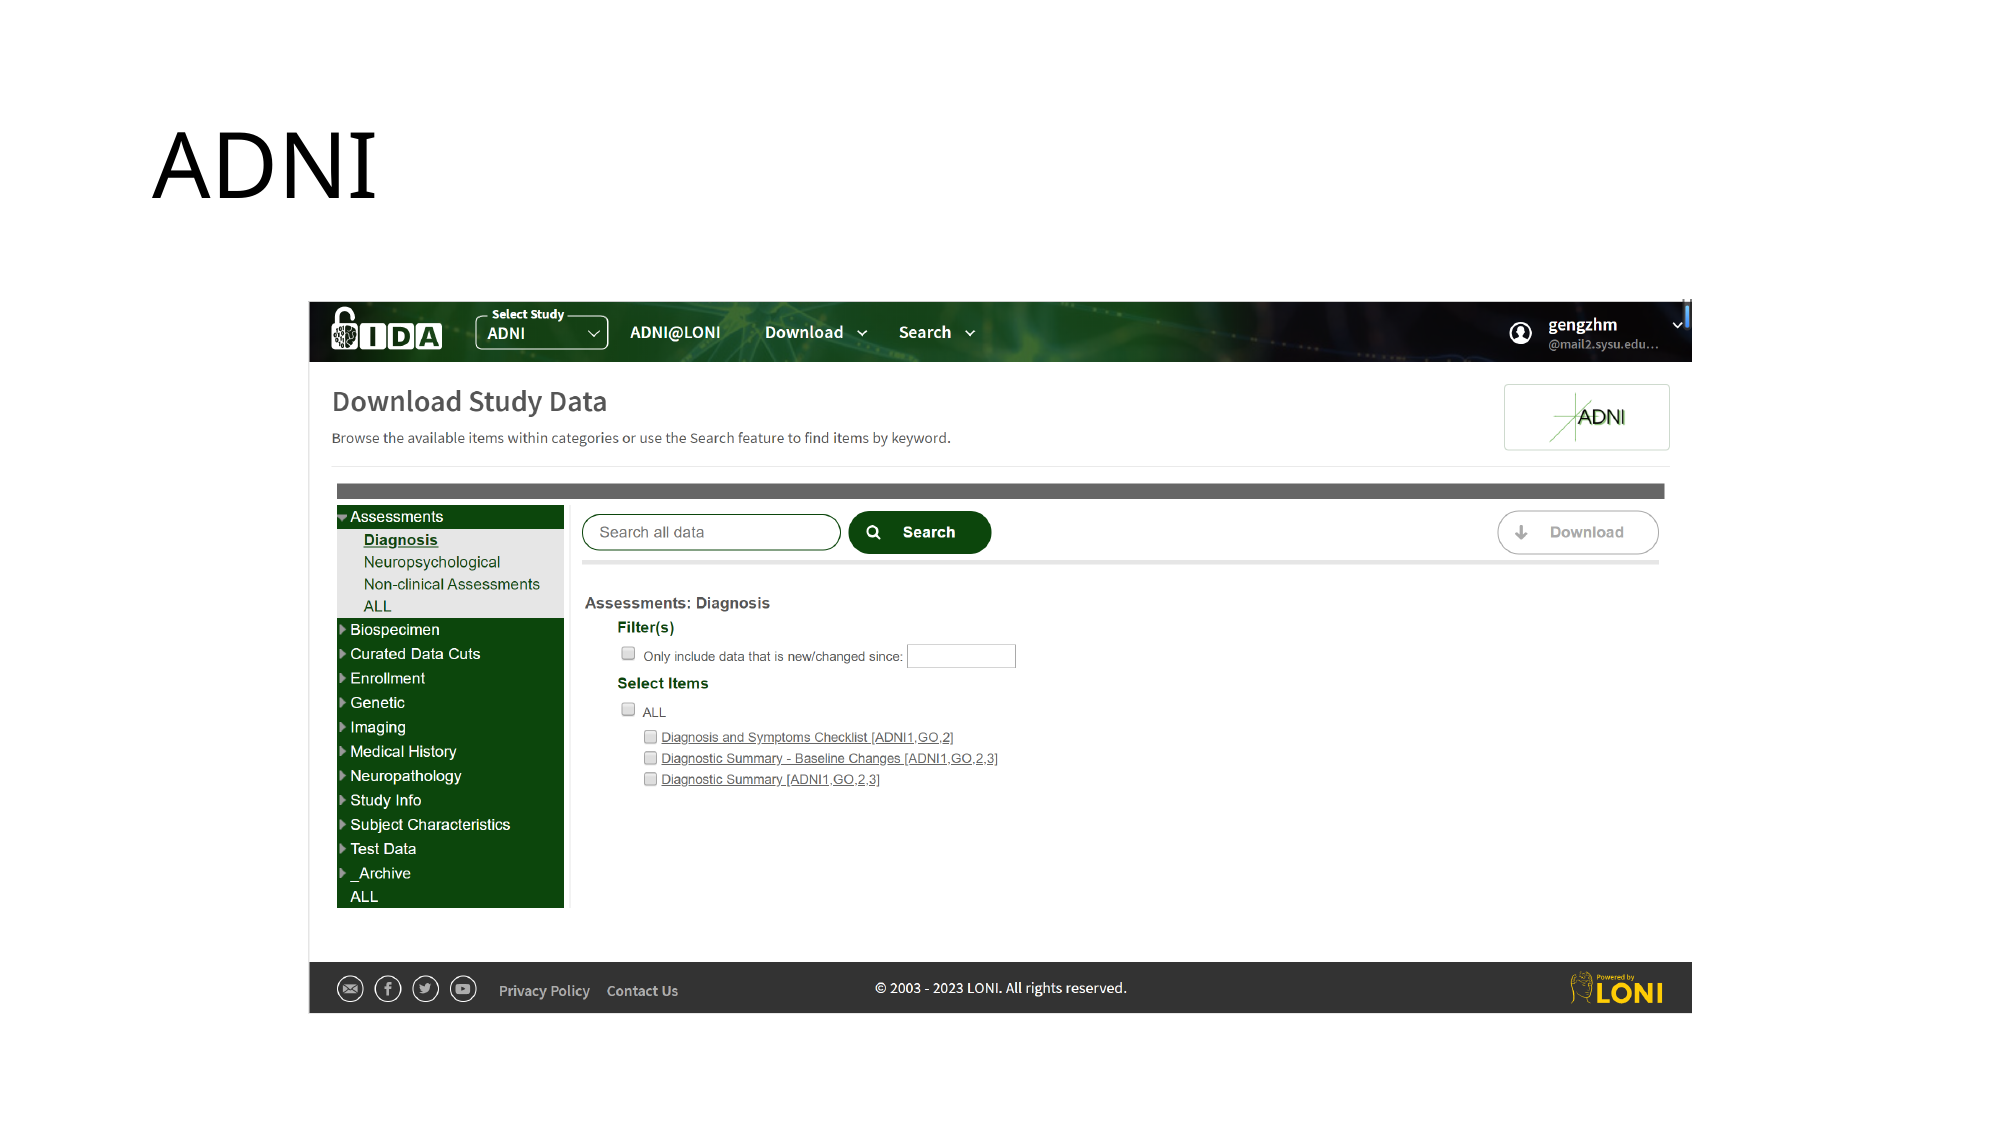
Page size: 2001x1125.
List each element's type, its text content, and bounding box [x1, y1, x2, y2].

title ADNI [137, 59, 1863, 278]
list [308, 299, 1692, 1014]
